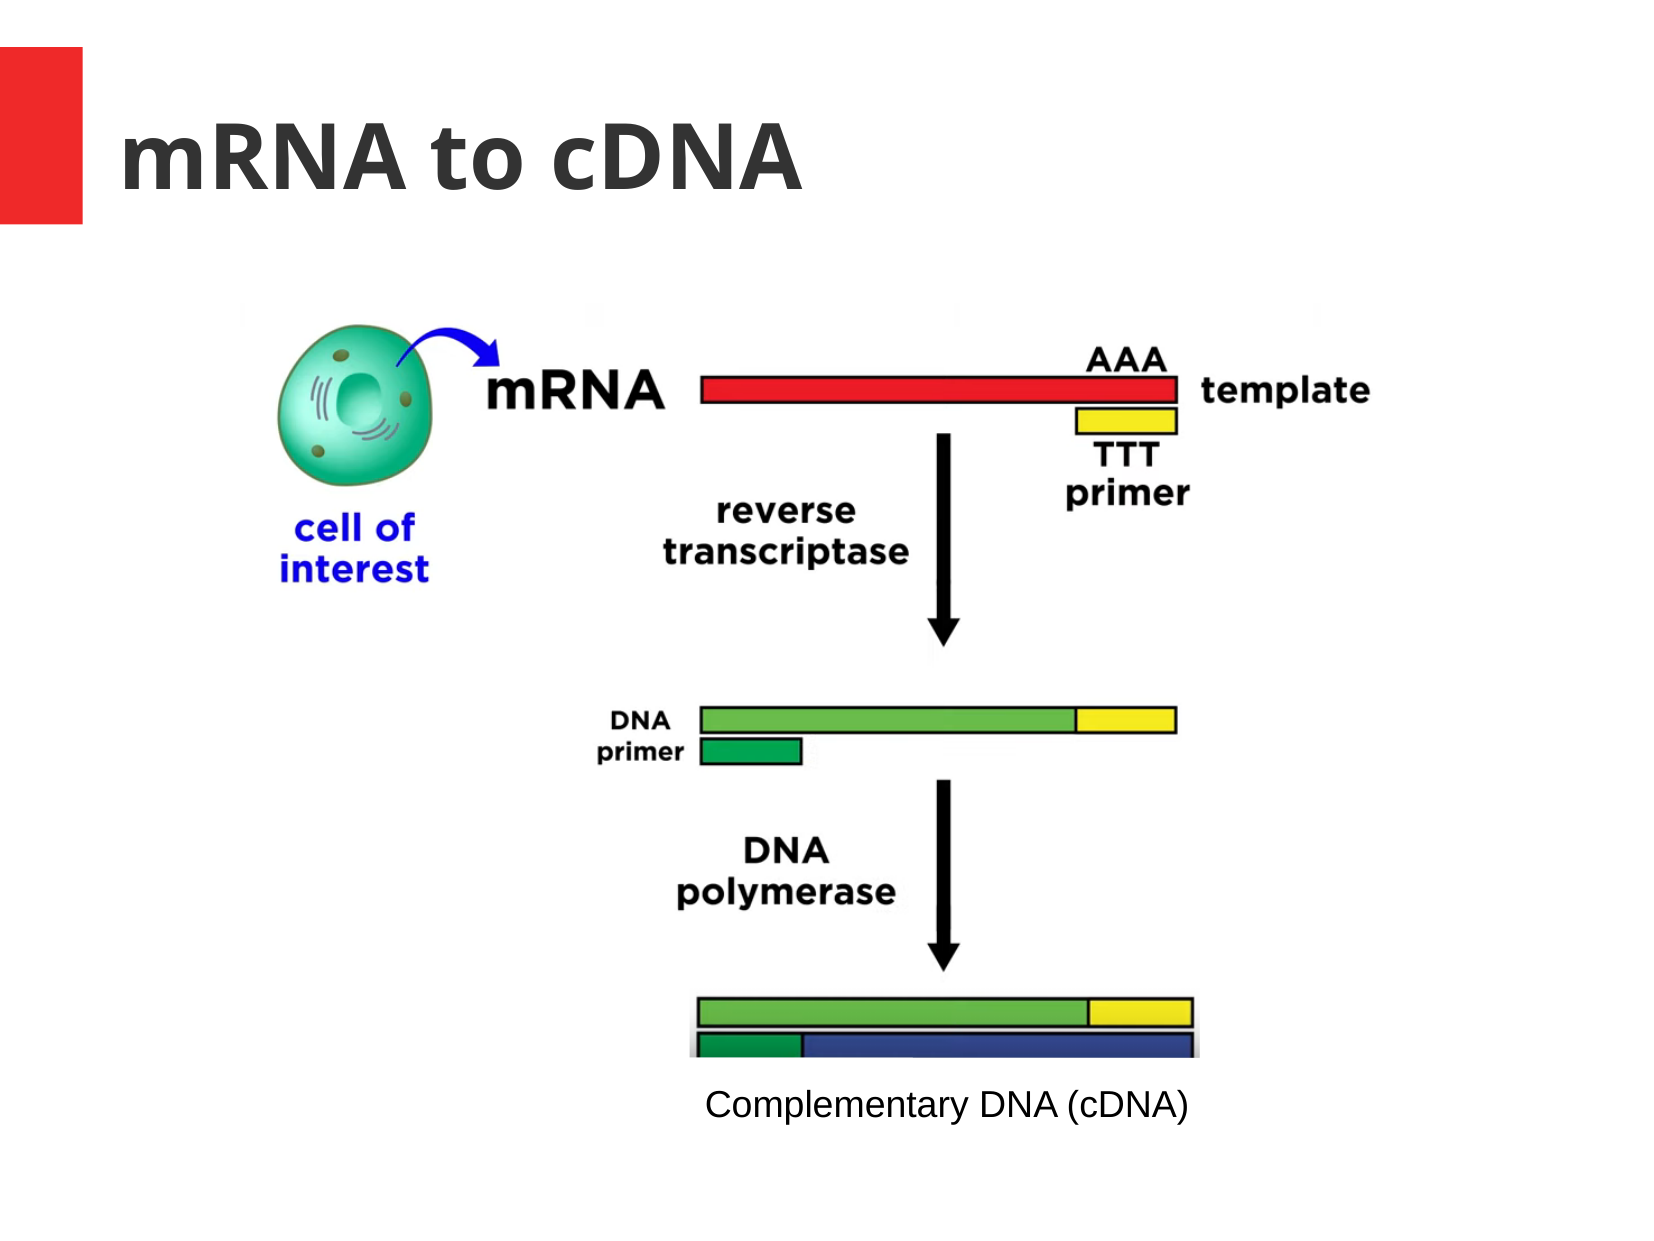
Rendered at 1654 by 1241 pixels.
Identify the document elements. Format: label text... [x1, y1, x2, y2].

picture [689, 988, 1201, 1058]
picture [239, 303, 1402, 983]
text_box Complementary DNA (cDNA) [689, 1072, 1215, 1172]
text_box mRNA to cDNA [118, 49, 1571, 257]
